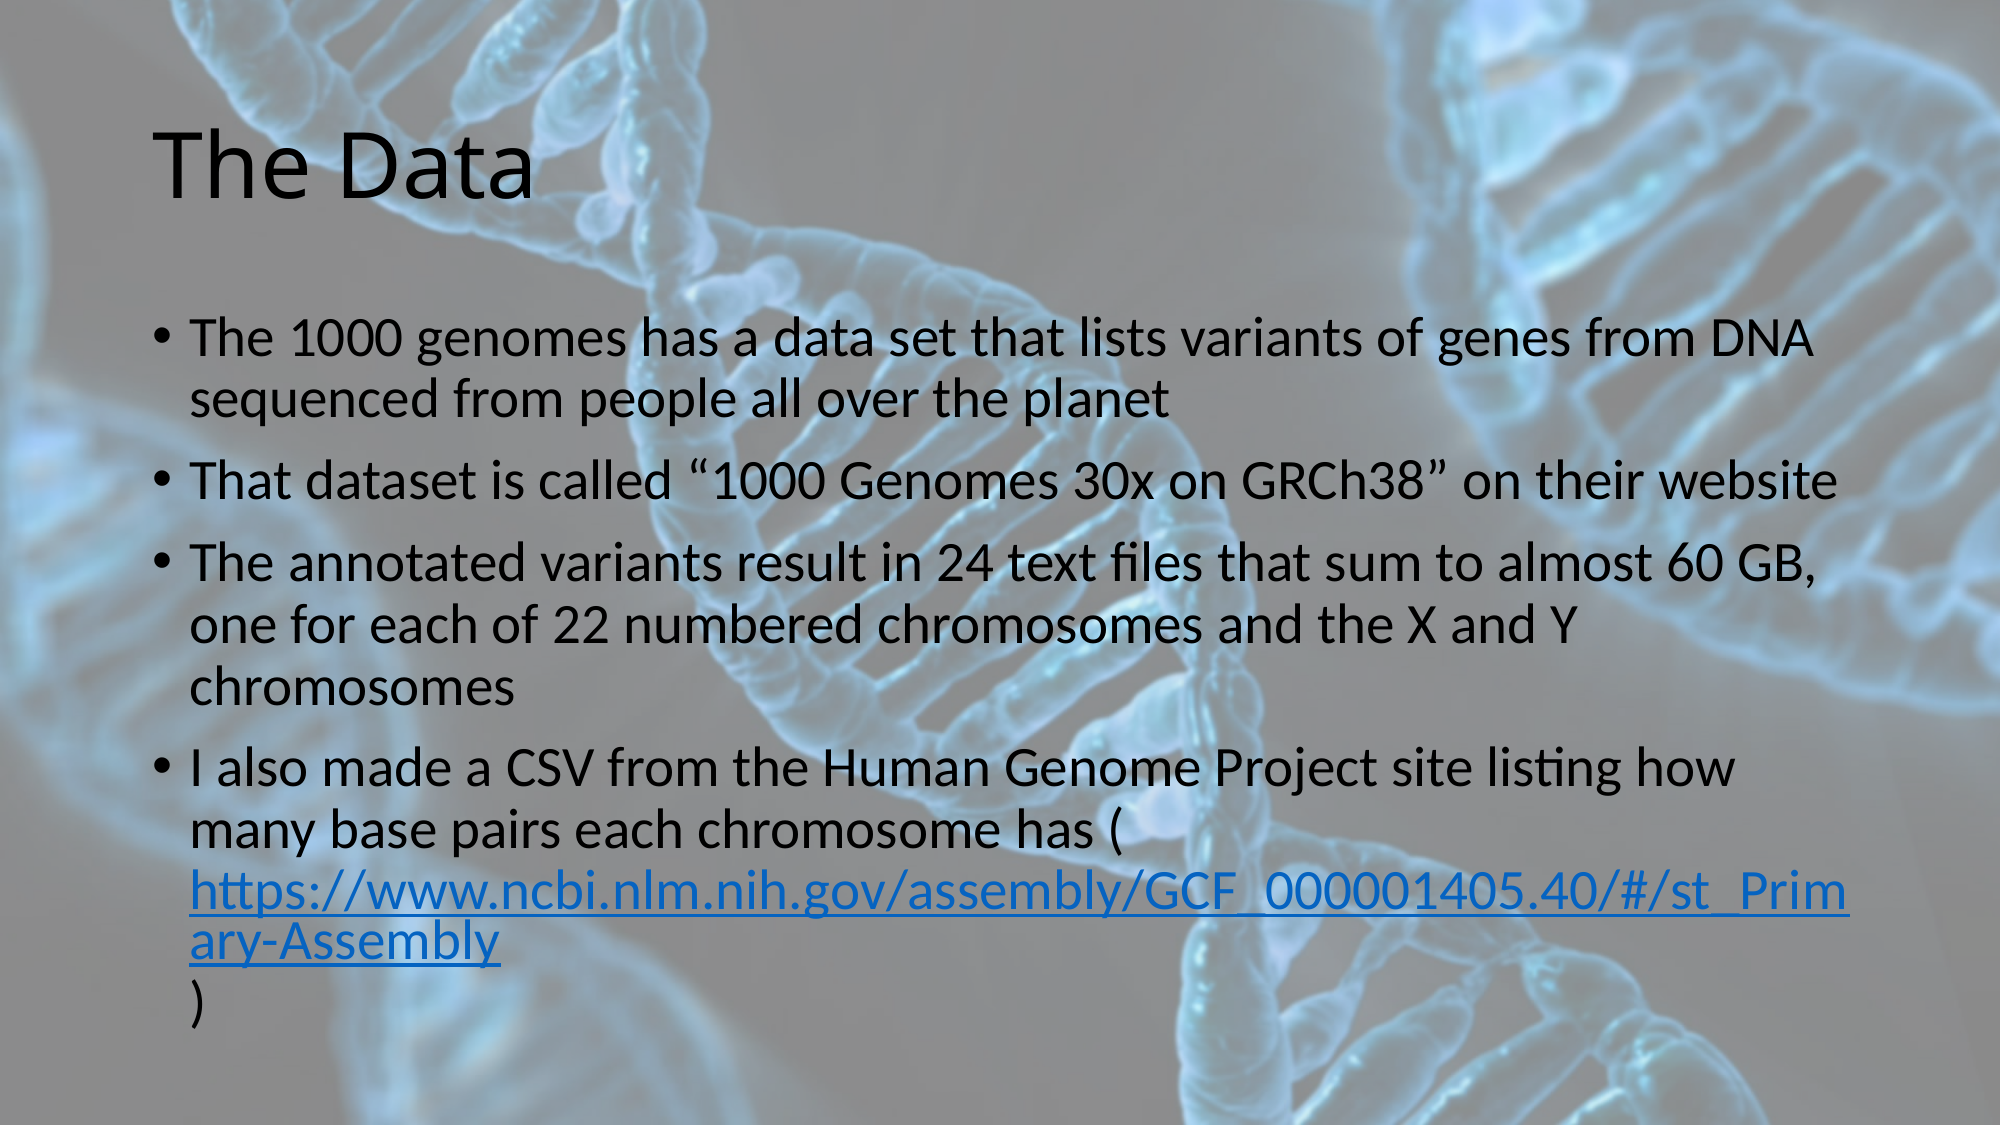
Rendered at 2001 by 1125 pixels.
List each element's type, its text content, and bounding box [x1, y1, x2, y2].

list The 1000 genomes has a data set that lists variants of genes from DNA sequenced from people all over the planet That dataset is called “1000 Genomes 30x on GRCh38” on their website The annotated variants result in 24 text files that sum to almost 60 GB, one for each of 22 numbered chromosomes and the X and Y chromosomes I also made a CSV from the Human Genome Project site listing how many base pairs each chromosome has (https://www.ncbi.nlm.nih.gov/assembly/GCF_000001405.40/#/st_Primary-Assembly) [137, 299, 1863, 1014]
title The Data [137, 59, 1863, 278]
